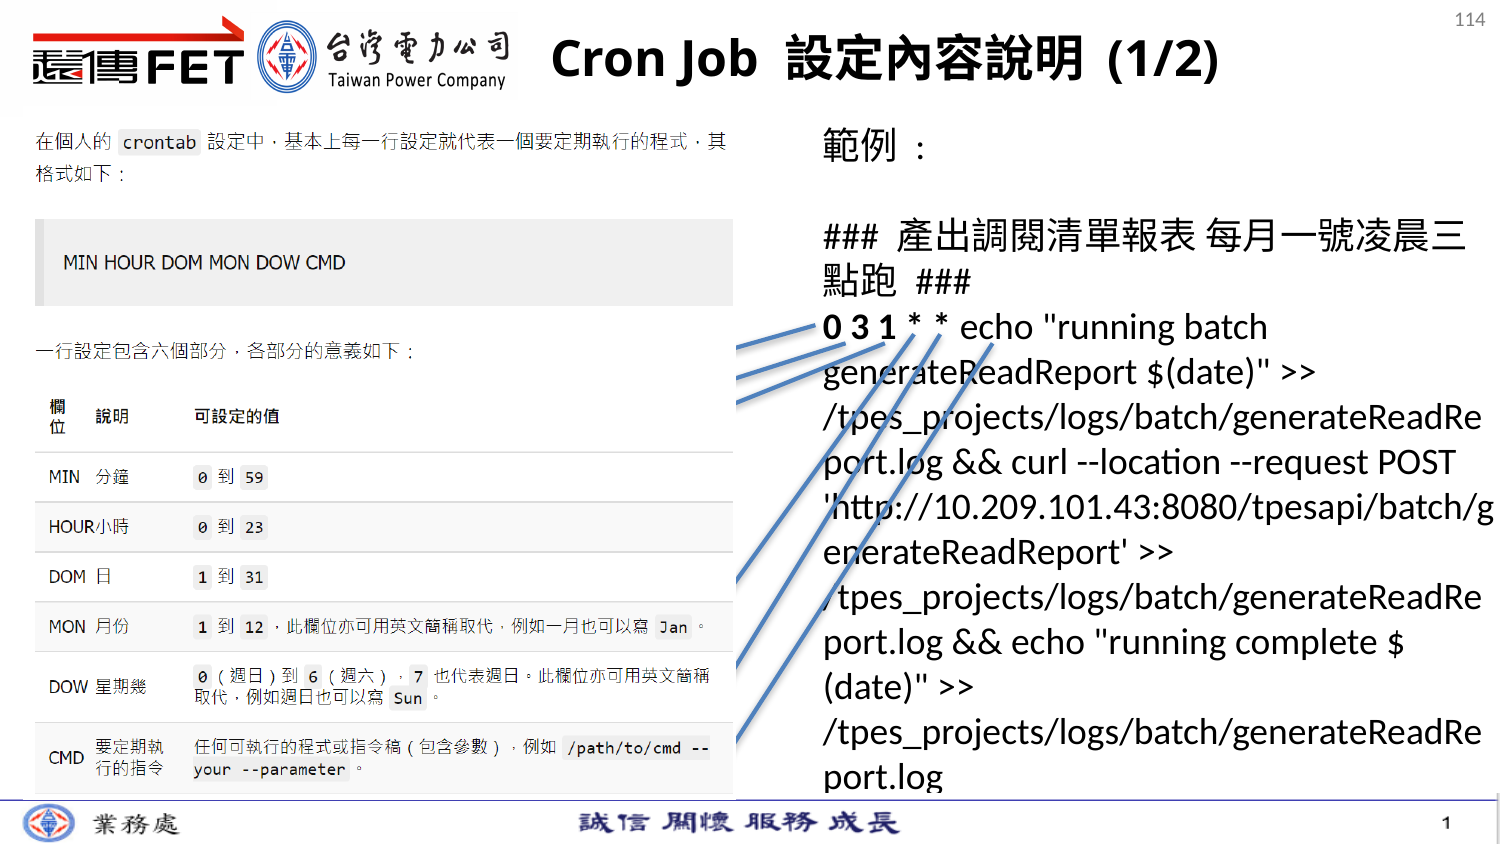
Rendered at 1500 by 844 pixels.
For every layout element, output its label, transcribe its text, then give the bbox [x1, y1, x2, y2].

title Cron Job 設定內容說明 (1/2) [523, 19, 1359, 82]
text_box 範例 : ### 產出調閱清單報表 每月一號凌晨三點跑 ### 0 3 1 * * echo "running batch generateReadReport $(date)" >> /tpes_projects/logs/batch/generateReadReport.log && curl --location --request POST 'http://10.209.101.43:8080/tpesapi/batch/generateReadReport' >> /tpes_projects/logs/batch/generateReadReport.log && echo "running complete $(date)" >> /tpes_projects/logs/batch/generateReadReport.log [807, 114, 1500, 792]
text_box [740, 333, 941, 341]
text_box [740, 324, 816, 331]
picture [0, 0, 1500, 844]
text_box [740, 342, 993, 765]
